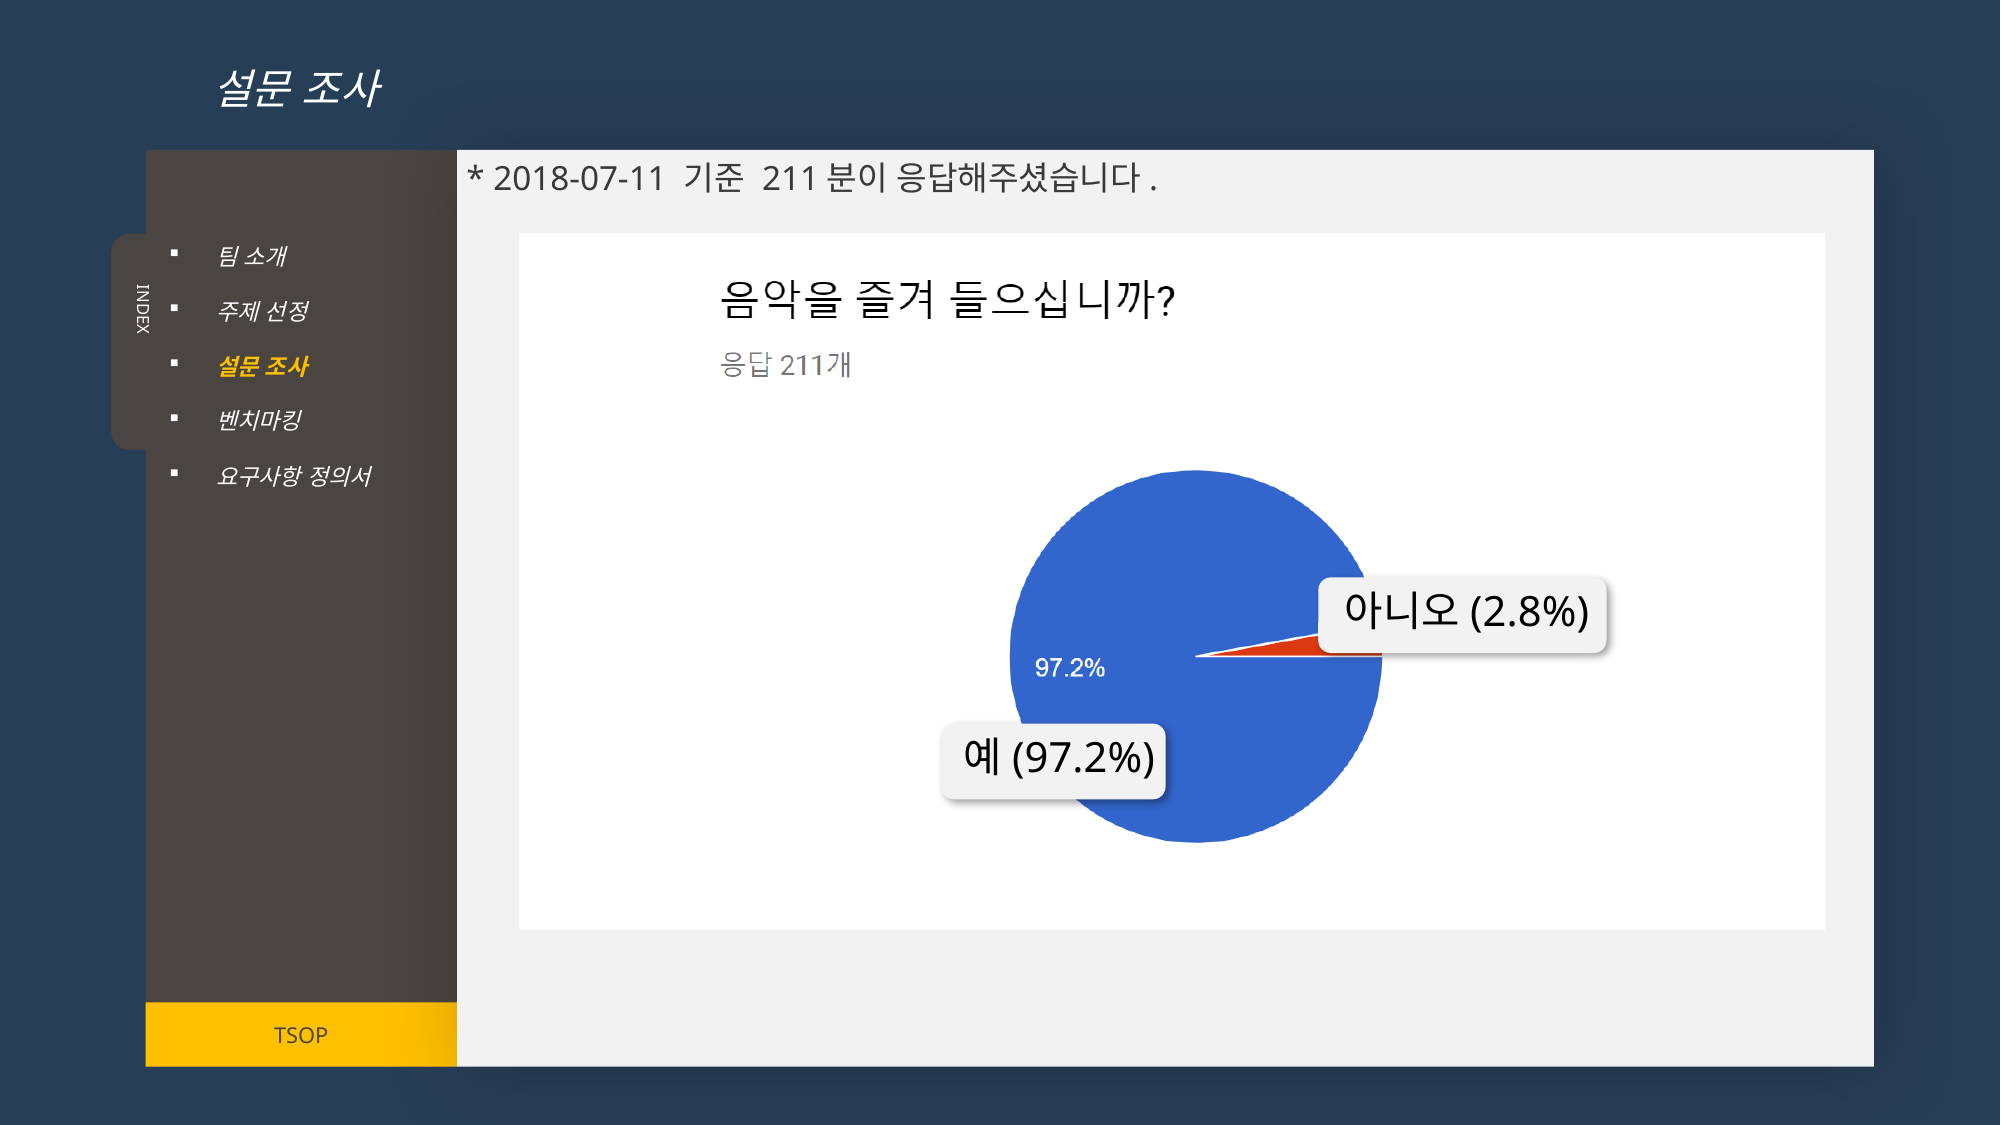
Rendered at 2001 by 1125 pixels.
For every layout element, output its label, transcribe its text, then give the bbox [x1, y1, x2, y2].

picture [674, 232, 1607, 912]
text_box [518, 232, 1826, 931]
text_box * 2018-07-11 기준 211분이 응답해주셨습니다. [458, 149, 1173, 205]
text_box 설문 조사 [198, 30, 853, 121]
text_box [110, 149, 458, 1067]
text_box [456, 149, 1875, 1068]
